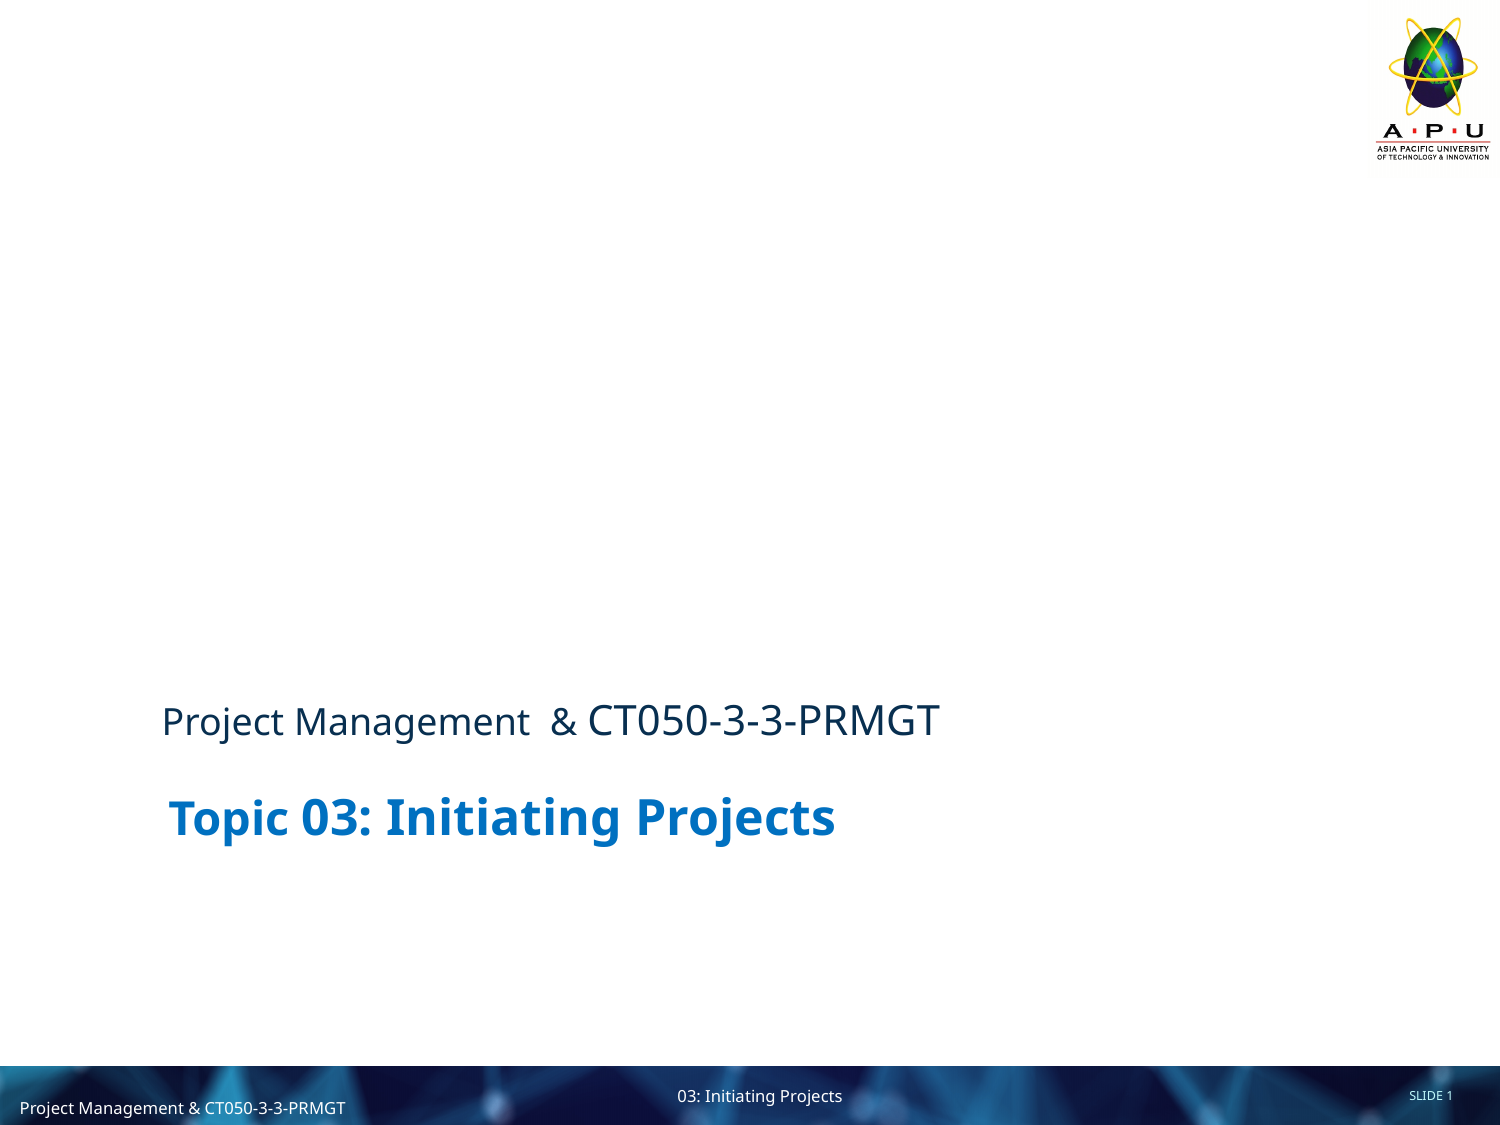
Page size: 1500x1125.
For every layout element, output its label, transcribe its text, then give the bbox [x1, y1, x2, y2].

text_box Topic 03: Initiating Projects [157, 800, 1242, 888]
picture [0, 1066, 1500, 1125]
picture [1367, 0, 1500, 178]
list Project Management & CT050-3-3-PRMGT [136, 686, 1457, 774]
